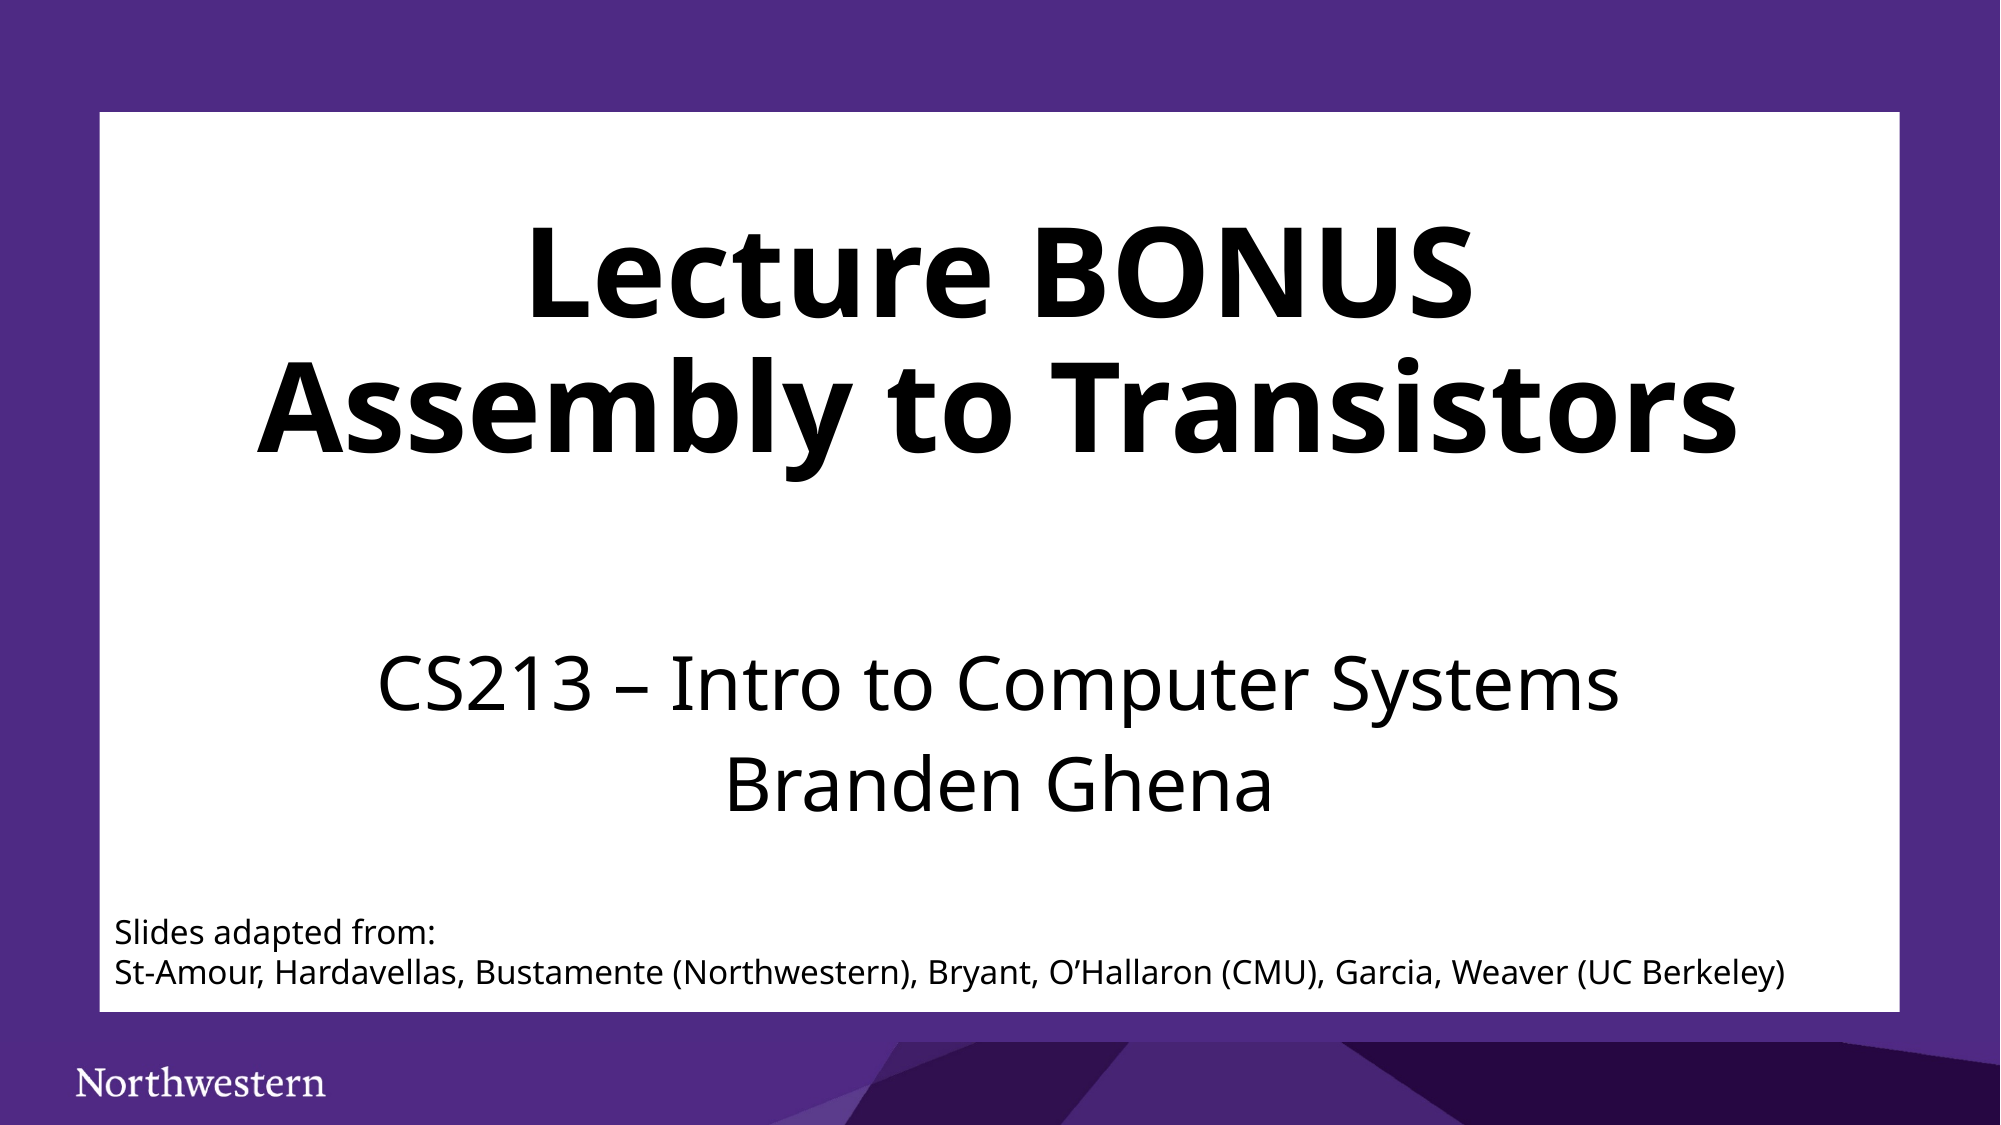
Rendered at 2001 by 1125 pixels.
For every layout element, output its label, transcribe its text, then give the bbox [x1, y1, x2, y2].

title Lecture BONUS Assembly to Transistors [99, 112, 1900, 488]
picture [0, 1042, 2000, 1125]
text_box Slides adapted from: St-Amour, Hardavellas, Bustamente (Northwestern), Bryant, O’Hallaron (CMU), Garcia, Weaver (UC Berkeley) [99, 904, 1900, 999]
subtitle CS213 – Intro to Computer Systems Branden Ghena [99, 637, 1900, 863]
